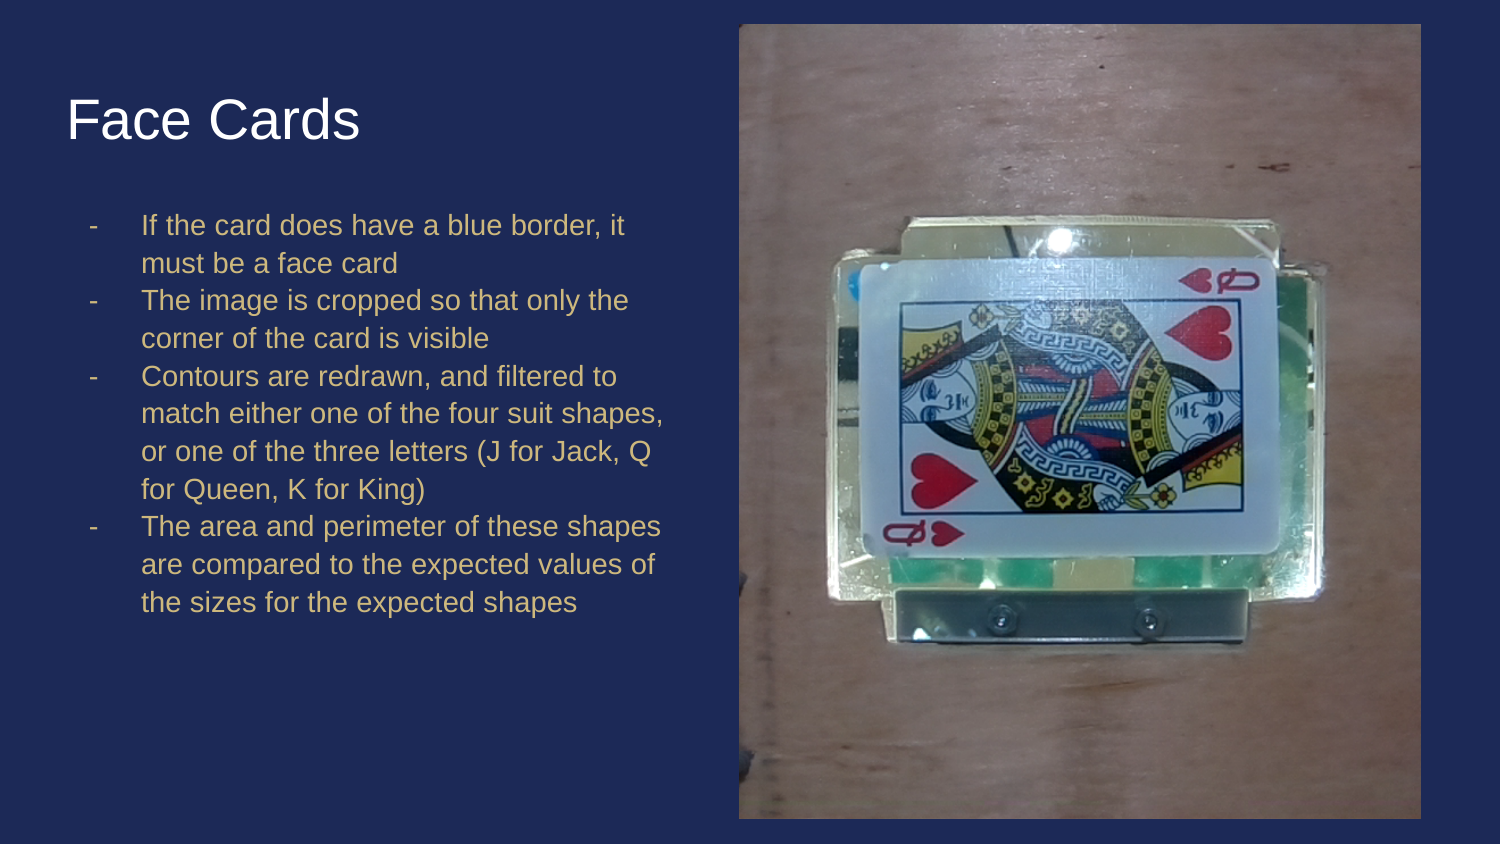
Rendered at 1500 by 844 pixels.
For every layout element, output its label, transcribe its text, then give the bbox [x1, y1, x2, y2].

title Face Cards [51, 72, 715, 167]
list If the card does have a blue border, it must be a face card The image is cropped so that only the corner of the card is visible Contours are redrawn, and filtered to match either one of the four suit shapes, or one of the three letters (J for Jack, Q for Queen, K for King) The area and perimeter of these shapes are compared to the expected values of the sizes for the expected shapes [51, 189, 708, 750]
picture [739, 24, 1421, 819]
